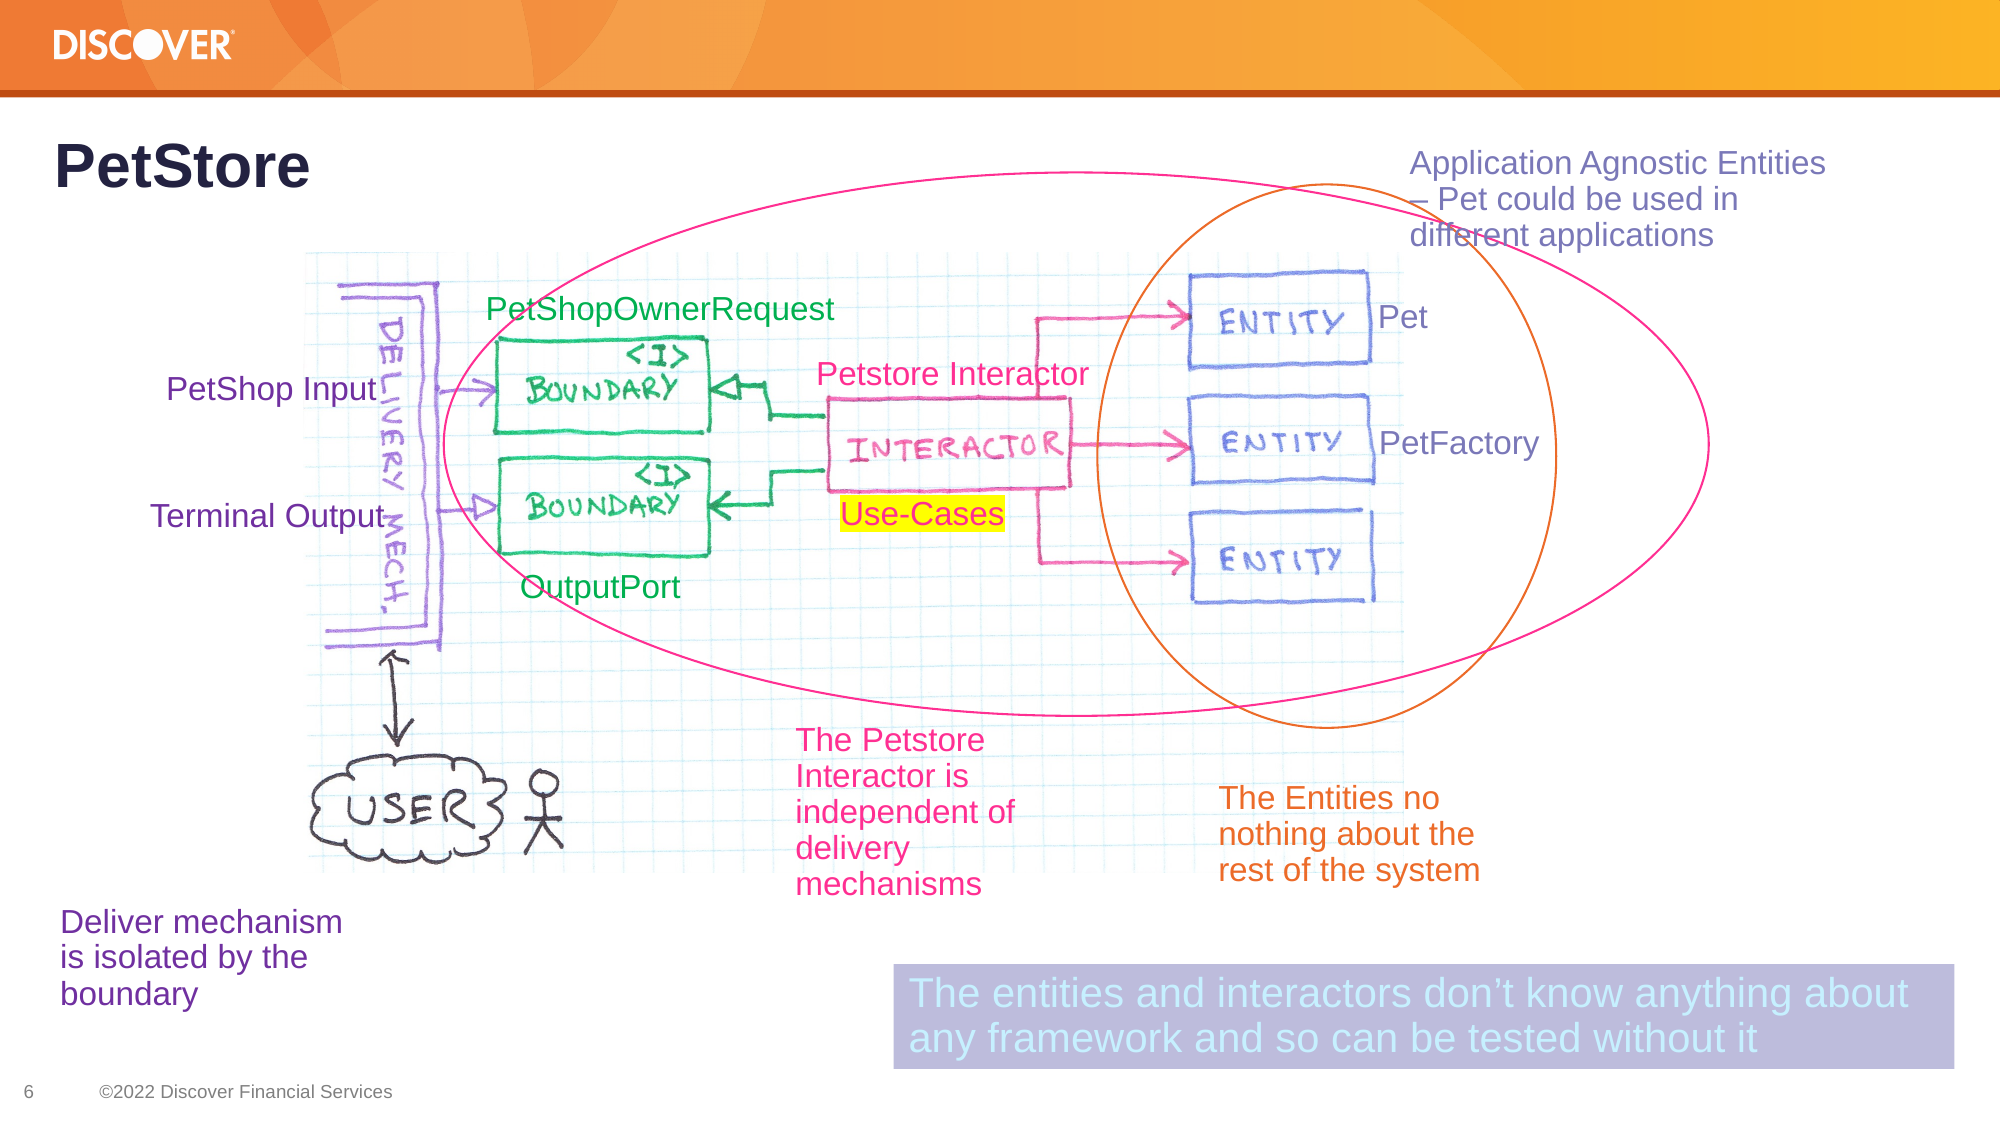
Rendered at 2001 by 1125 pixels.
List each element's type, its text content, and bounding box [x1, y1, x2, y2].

text_box The entities and interactors don’t know anything about any framework and so can be tested without it [893, 964, 1955, 1069]
text_box [626, 171, 1394, 252]
text_box Terminal Output [135, 491, 303, 543]
text_box [1404, 261, 1710, 678]
text_box Application Agnostic Entities – Pet could be used in different applications [1394, 138, 1854, 261]
title PetStore [54, 97, 1945, 225]
text_box [1289, 183, 1394, 207]
text_box [1404, 652, 1488, 714]
text_box The Petstore Interactor is independent of delivery mechanisms [780, 873, 1099, 911]
picture [0, 0, 1795, 90]
text_box The Entities no nothing about the rest of the system [1203, 773, 1522, 897]
text_box Deliver mechanism is isolated by the boundary [45, 897, 377, 1020]
picture [303, 252, 1404, 873]
text_box PetShop Input [151, 364, 303, 415]
